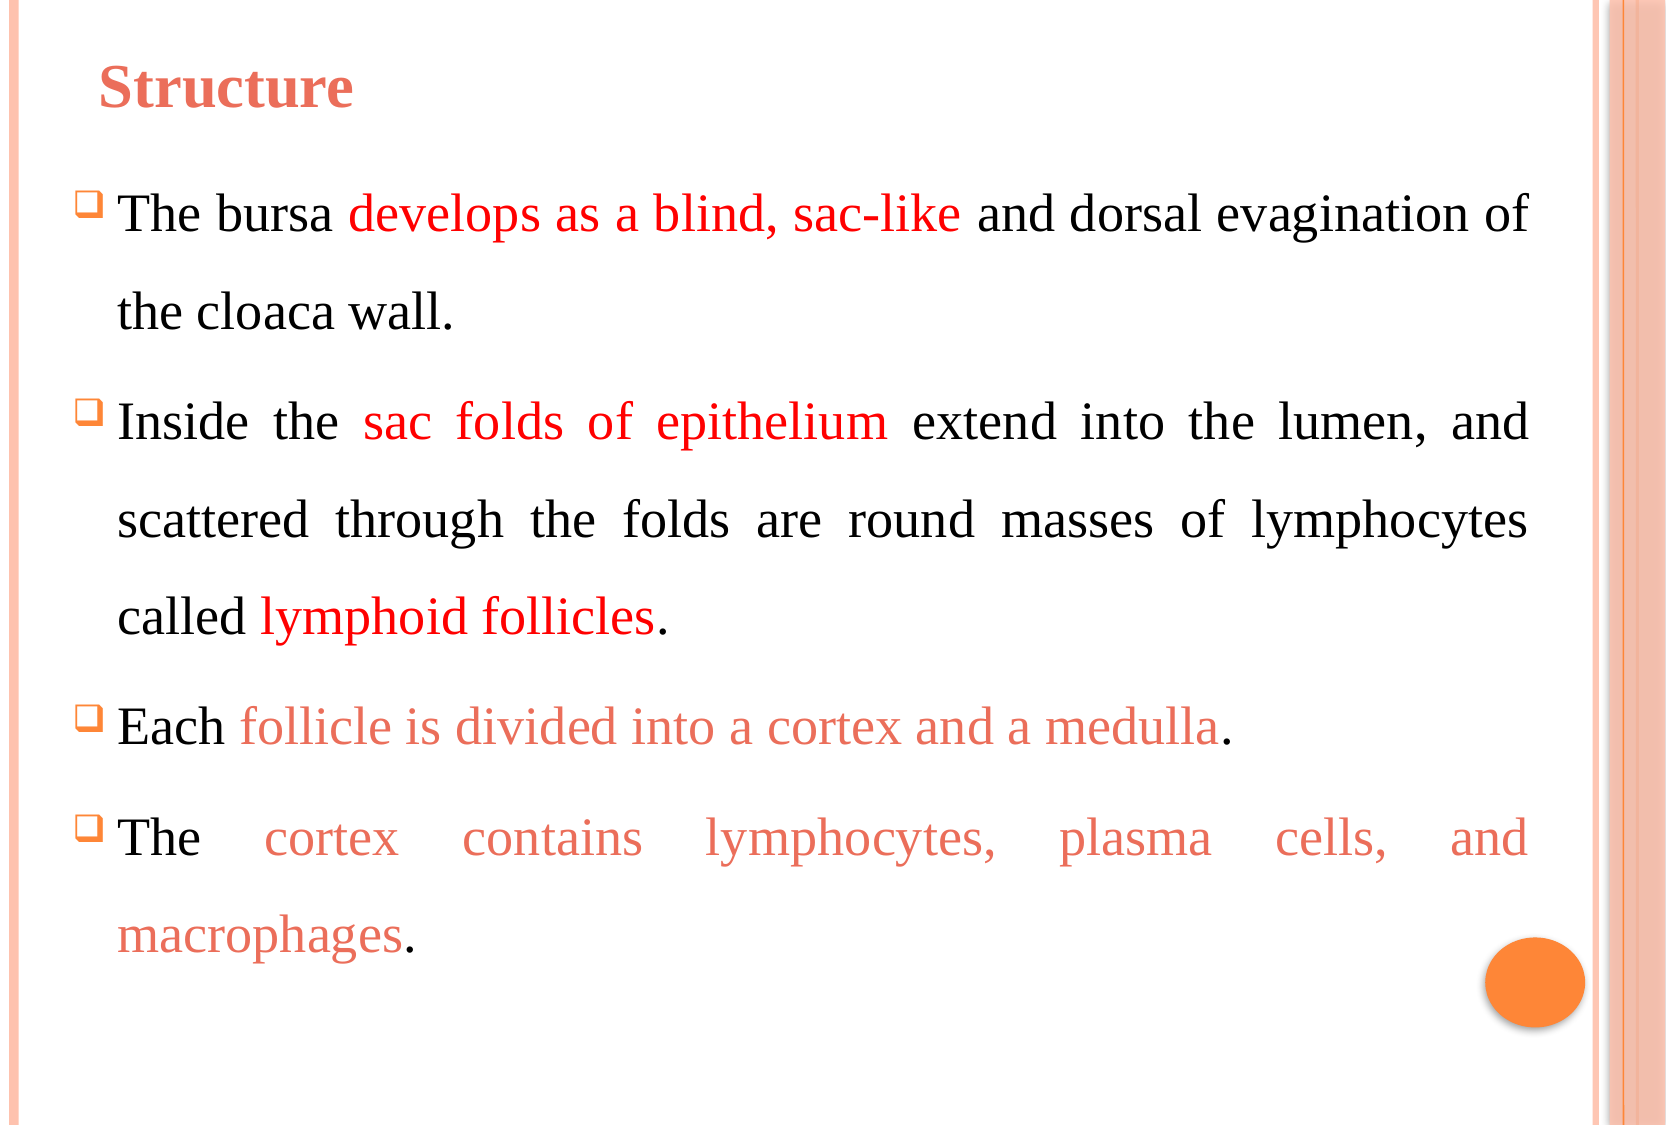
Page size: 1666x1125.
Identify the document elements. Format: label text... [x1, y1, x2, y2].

text_box Structure [84, 37, 370, 128]
list The bursa develops as a blind, sac-like and dorsal evagination of the cloaca wall. Inside the sac folds of epithelium extend into the lumen, and scattered through the folds are round masses of lymphocytes called lymphoid follicles. Each follicle is divided into a cortex and a medulla. The cortex contains lymphocytes, plasma cells, and macrophages. [57, 137, 1546, 975]
